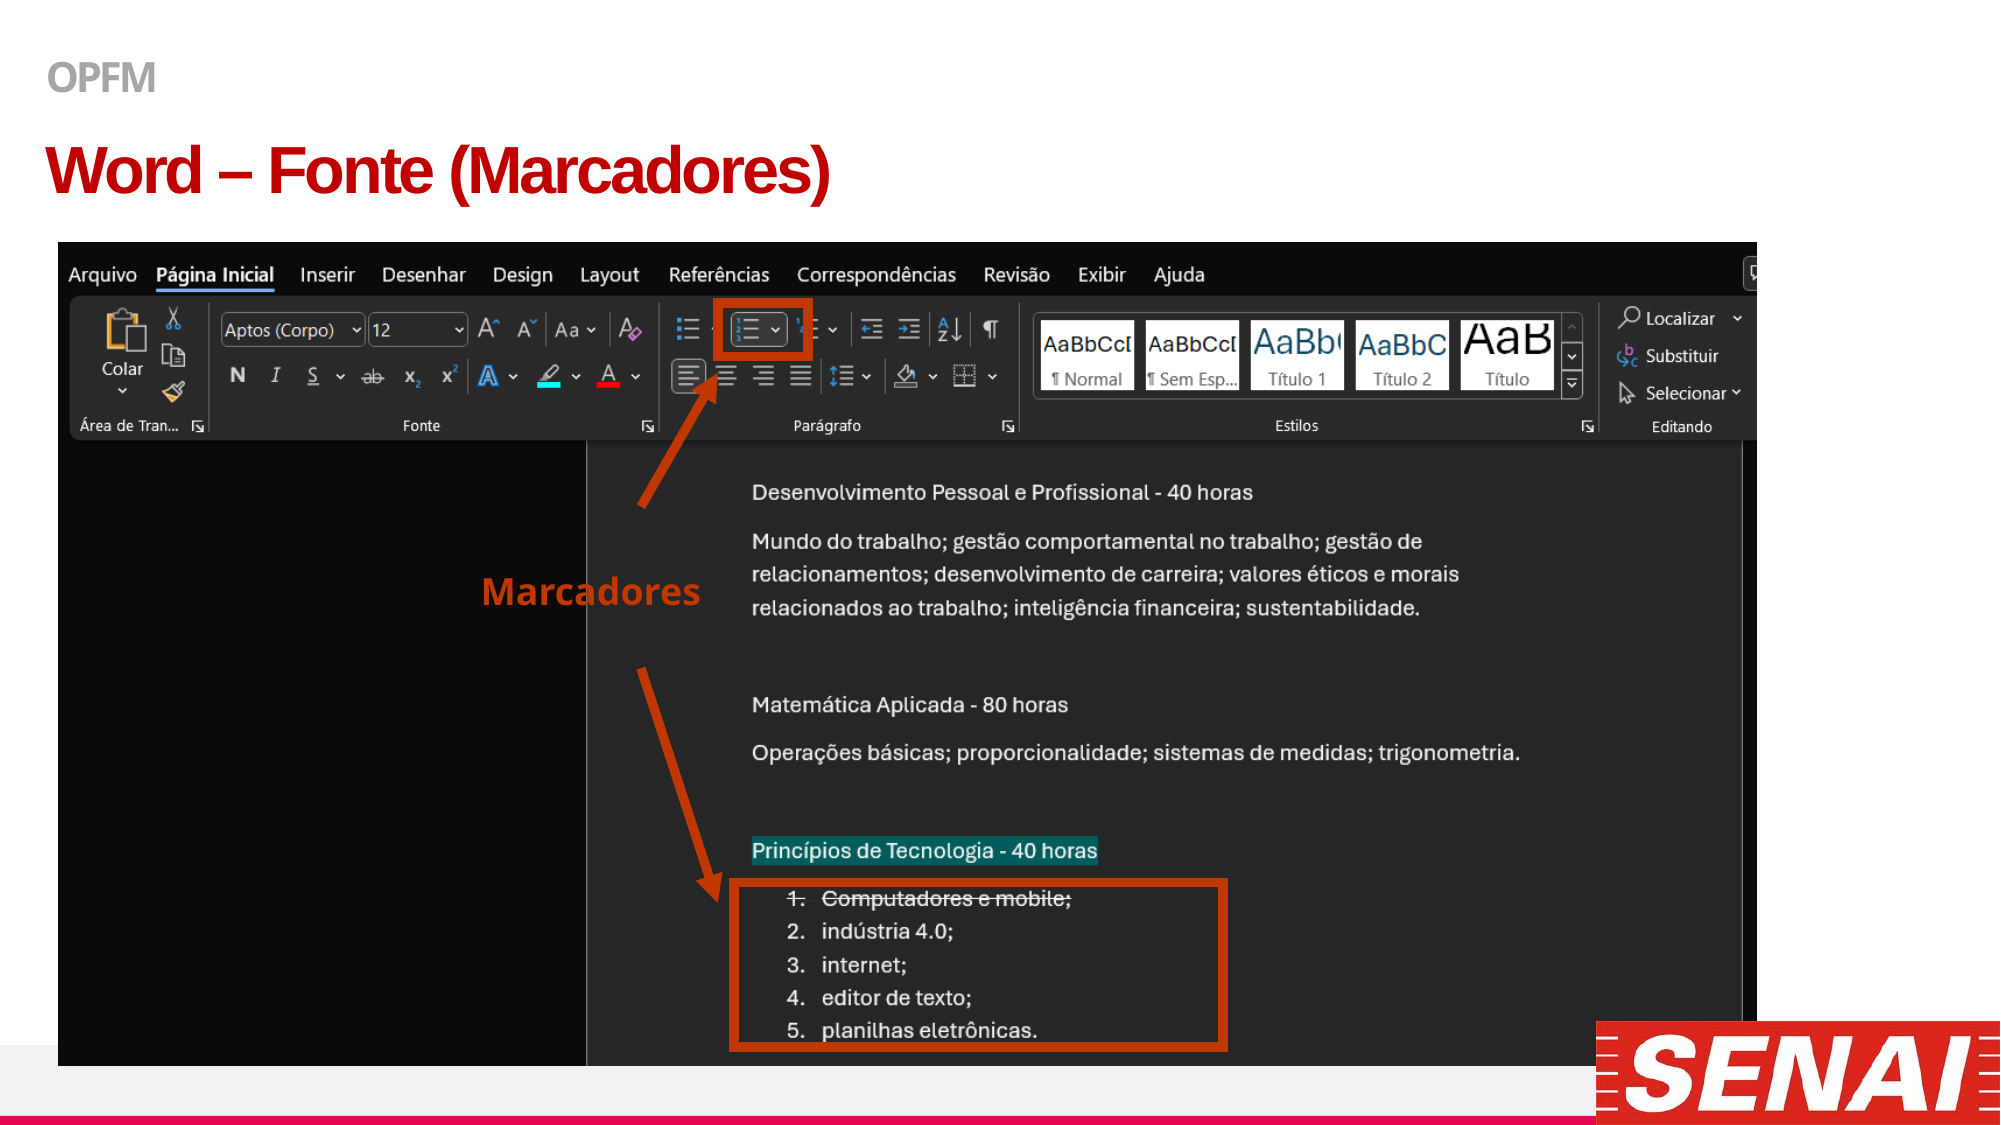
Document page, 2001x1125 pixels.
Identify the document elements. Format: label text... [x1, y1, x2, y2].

title OPFM [45, 43, 1905, 115]
text_box Word – Fonte (Marcadores) [45, 136, 1905, 208]
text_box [640, 668, 718, 903]
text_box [640, 372, 718, 507]
picture [58, 242, 2000, 1125]
